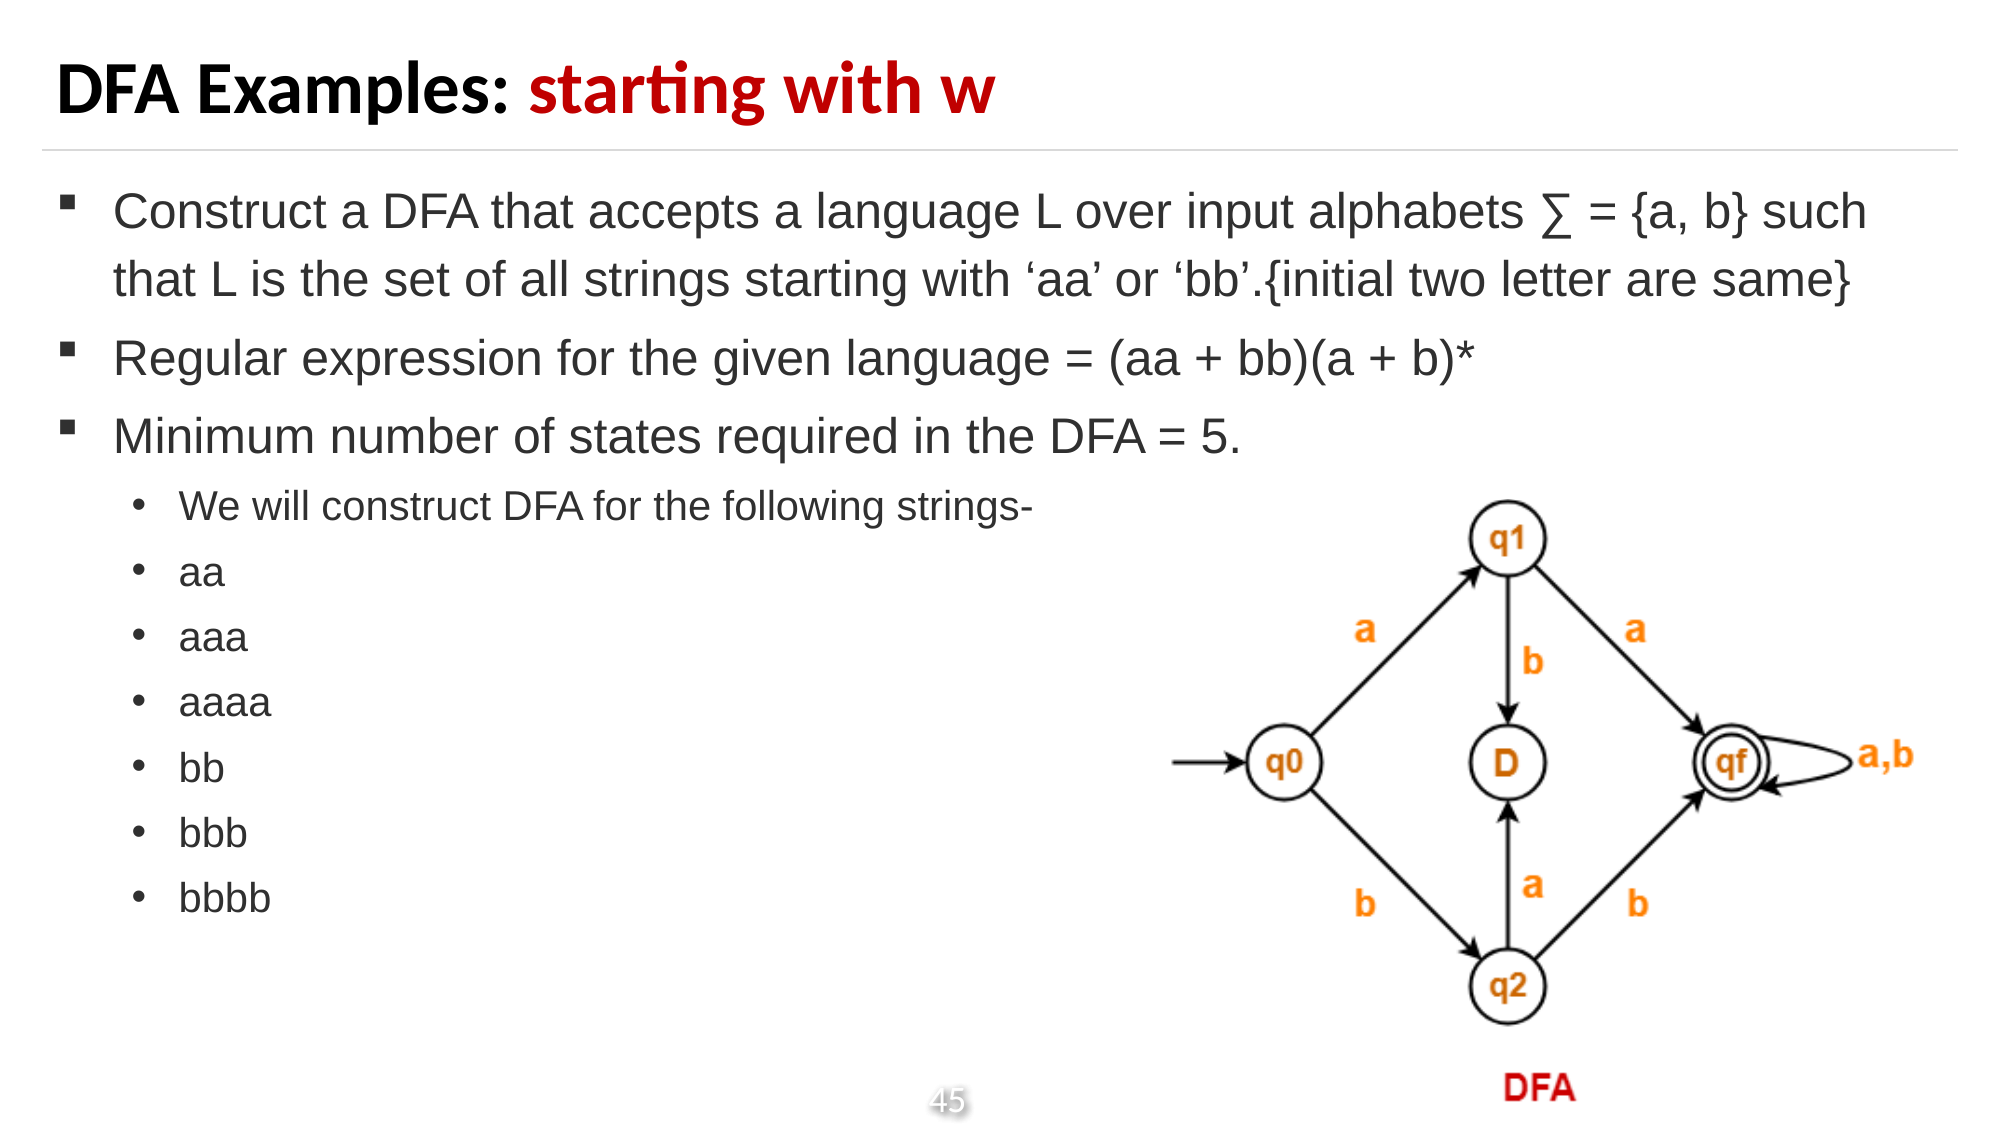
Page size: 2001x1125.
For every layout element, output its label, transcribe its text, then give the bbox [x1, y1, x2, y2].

title DFA Examples: starting with w [41, 17, 1959, 150]
list Construct a DFA that accepts a language L over input alphabets ∑ = {a, b} such that L is the set of all strings starting with ‘aa’ or ‘bb’.{initial two letter are same} Regular expression for the given language = (aa + bb)(a + b)* Minimum number of states required in the DFA = 5. We will construct DFA for the following strings- aa aaa aaaa bb bbb bbbb [41, 162, 1959, 1038]
picture [1157, 499, 1938, 1108]
